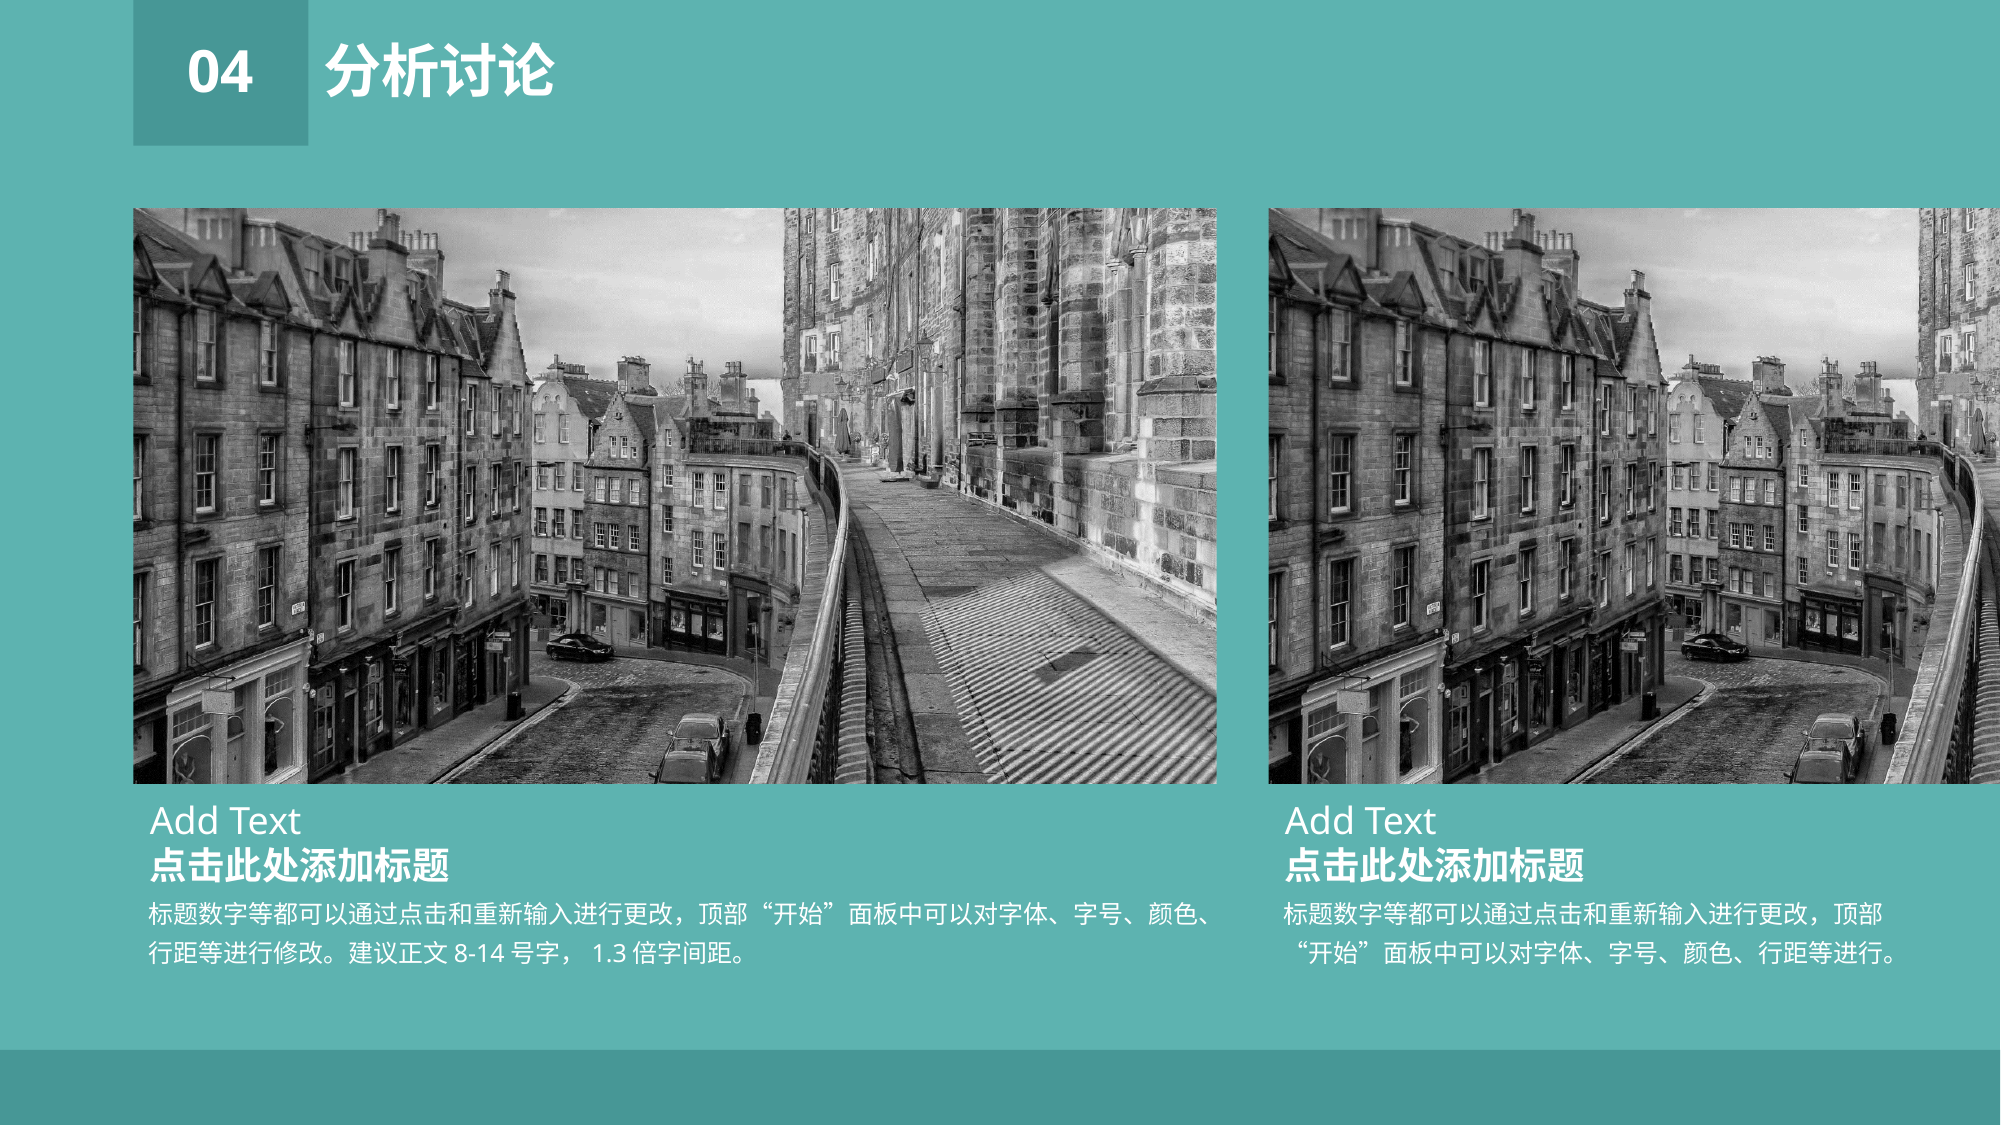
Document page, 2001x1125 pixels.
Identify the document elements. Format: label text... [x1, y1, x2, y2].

list 分析讨论 [308, 34, 1087, 105]
text_box 标题数字等都可以通过点击和重新输入进行更改，顶部“开始”面板中可以对字体、字号、颜色、行距等进行。 [1268, 882, 1944, 975]
text_box Add Text 点击此处添加标题 [135, 789, 465, 882]
picture [133, 208, 1217, 784]
text_box 标题数字等都可以通过点击和重新输入进行更改，顶部“开始”面板中可以对字体、字号、颜色、行距等进行修改。建议正文8-14号字，1.3倍字间距。 [133, 882, 1217, 975]
text_box Add Text 点击此处添加标题 [1270, 789, 1600, 882]
list 04 [133, 34, 308, 105]
picture [1268, 208, 2000, 784]
